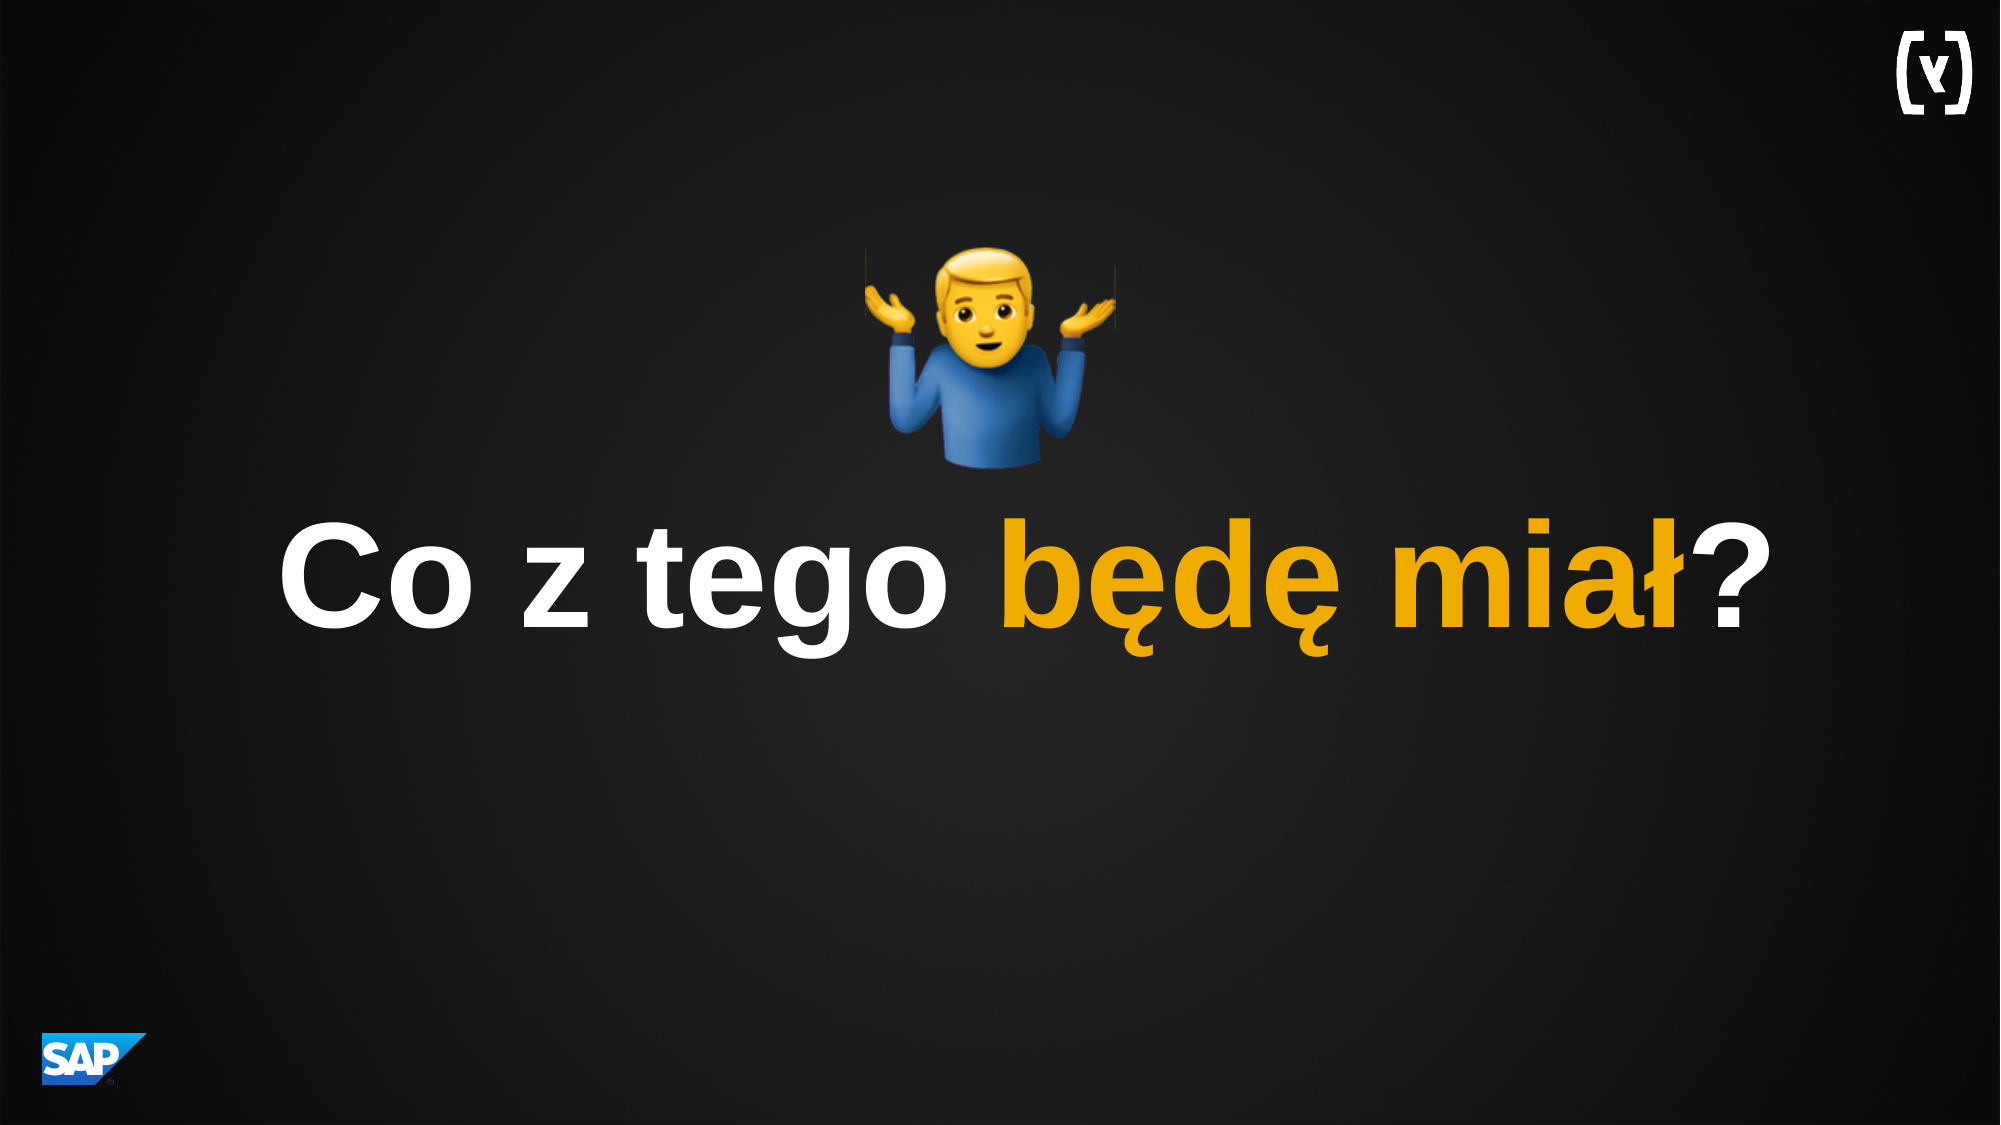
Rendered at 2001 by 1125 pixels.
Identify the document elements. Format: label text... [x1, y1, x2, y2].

picture [0, 0, 2000, 1125]
list Co z tego będę miał? [276, 477, 1827, 598]
